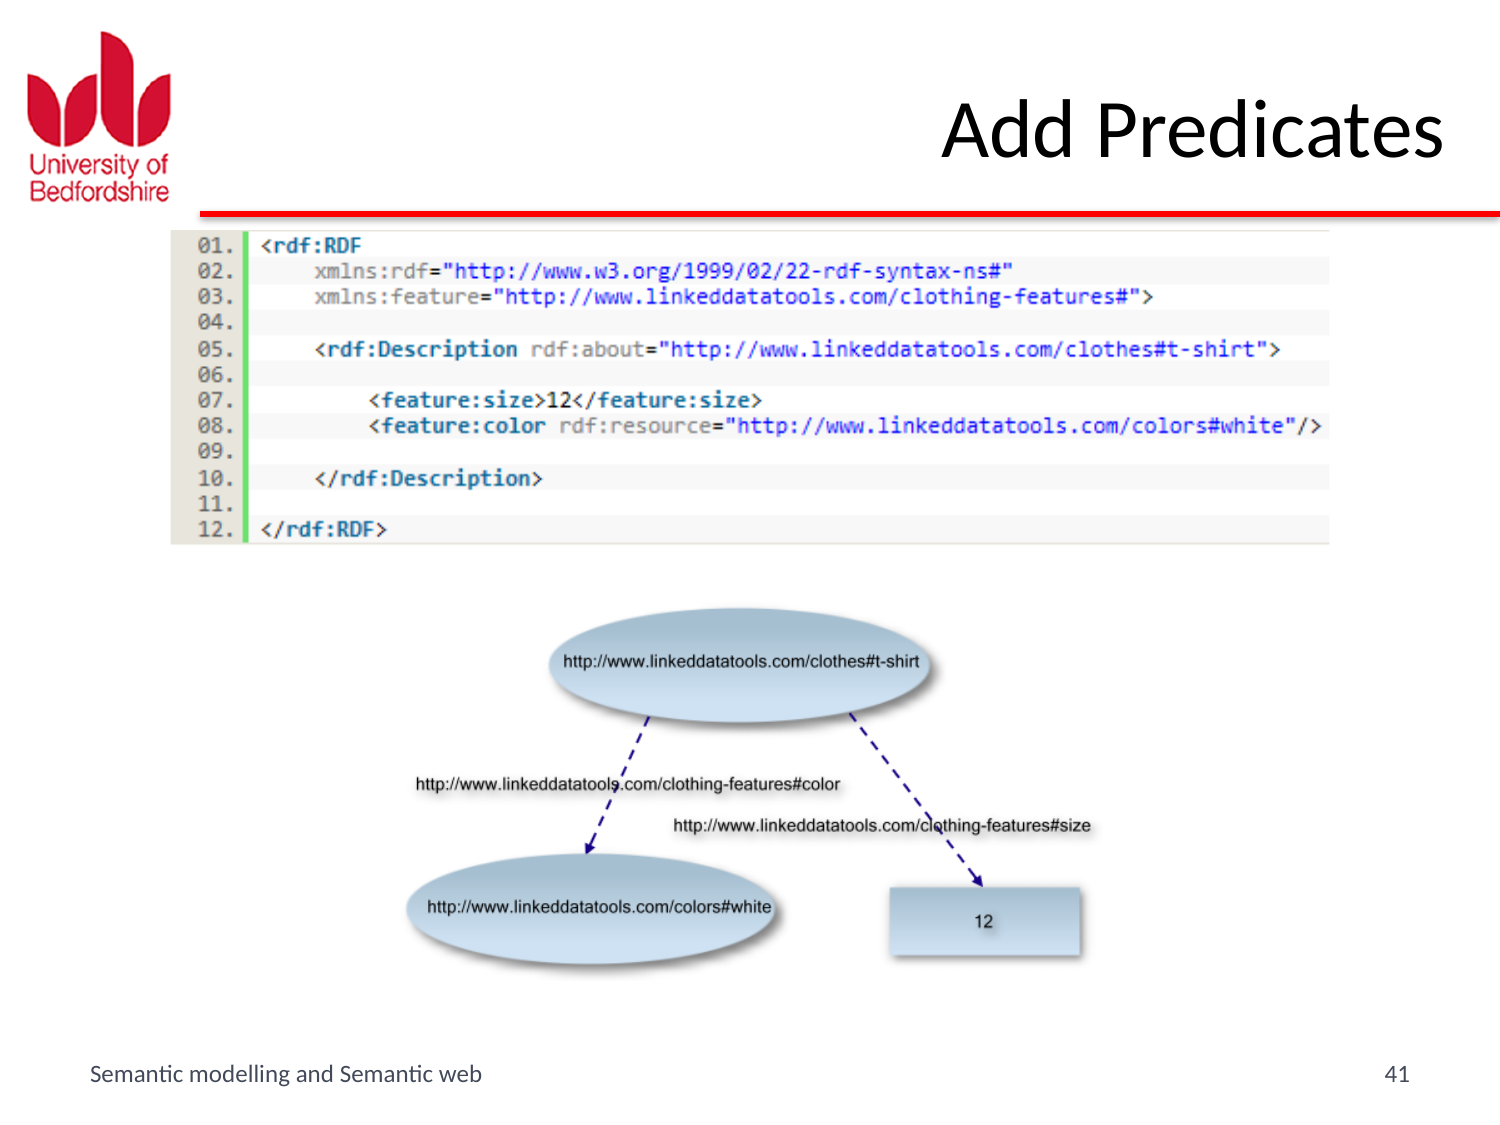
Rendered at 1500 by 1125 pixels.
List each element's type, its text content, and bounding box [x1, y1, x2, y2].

picture [397, 594, 1103, 981]
picture [0, 15, 201, 214]
picture [170, 230, 1330, 546]
title Add Predicates [110, 30, 1461, 218]
slide_number Semantic modelling and Semantic web [75, 1042, 503, 1103]
slide_number 41 [1344, 1042, 1425, 1103]
